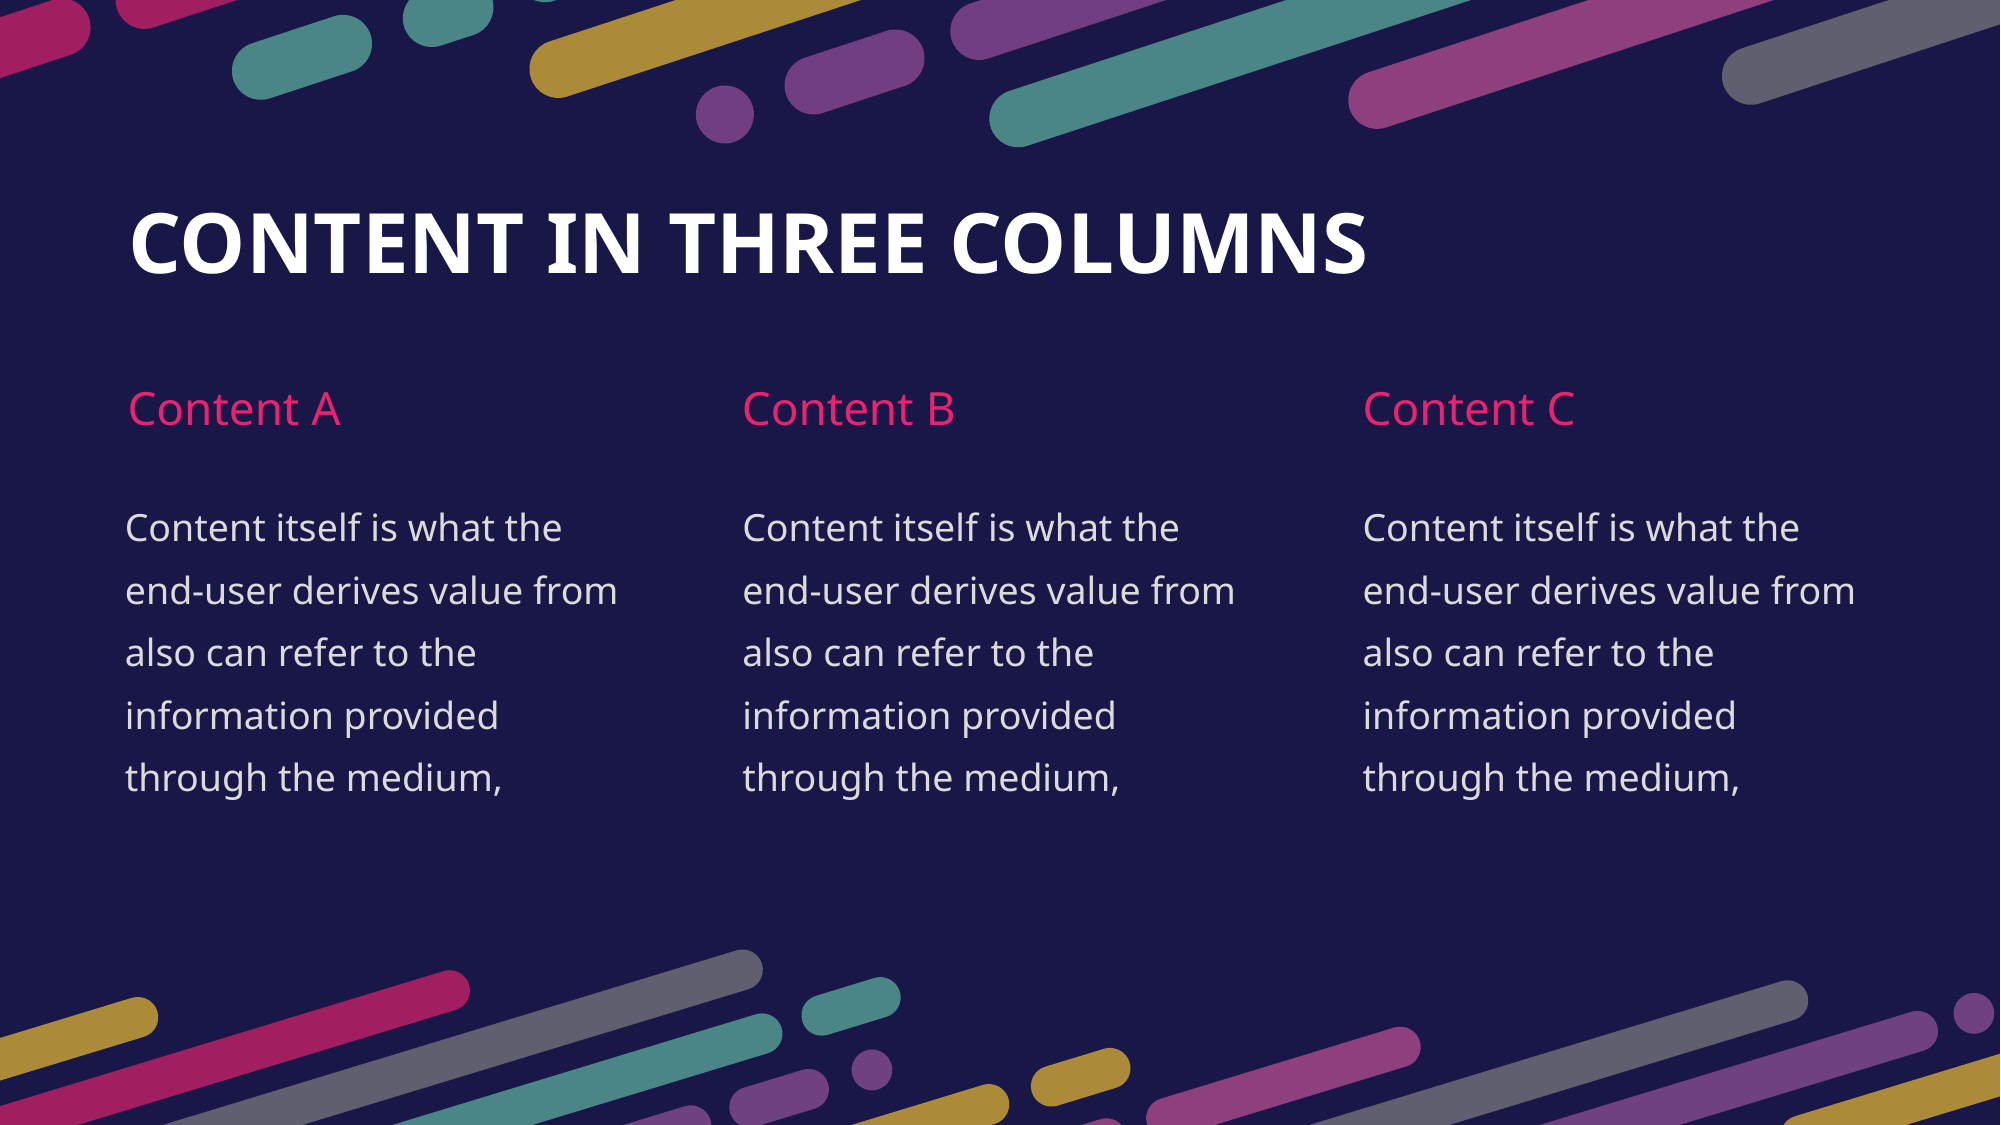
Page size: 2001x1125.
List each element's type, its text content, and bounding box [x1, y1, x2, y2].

text_box Content A [112, 371, 356, 442]
text_box Content B [727, 371, 971, 442]
text_box Content itself is what the end-user derives value from also can refer to the information provided through the medium, [109, 479, 658, 807]
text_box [0, 0, 2000, 244]
text_box Content itself is what the end-user derives value from also can refer to the information provided through the medium, [727, 479, 1276, 807]
text_box Content C [1347, 371, 1591, 442]
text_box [0, 878, 2000, 1125]
text_box CONTENT IN THREE COLUMNS [114, 244, 1443, 298]
text_box Content itself is what the end-user derives value from also can refer to the information provided through the medium, [1347, 479, 1896, 807]
